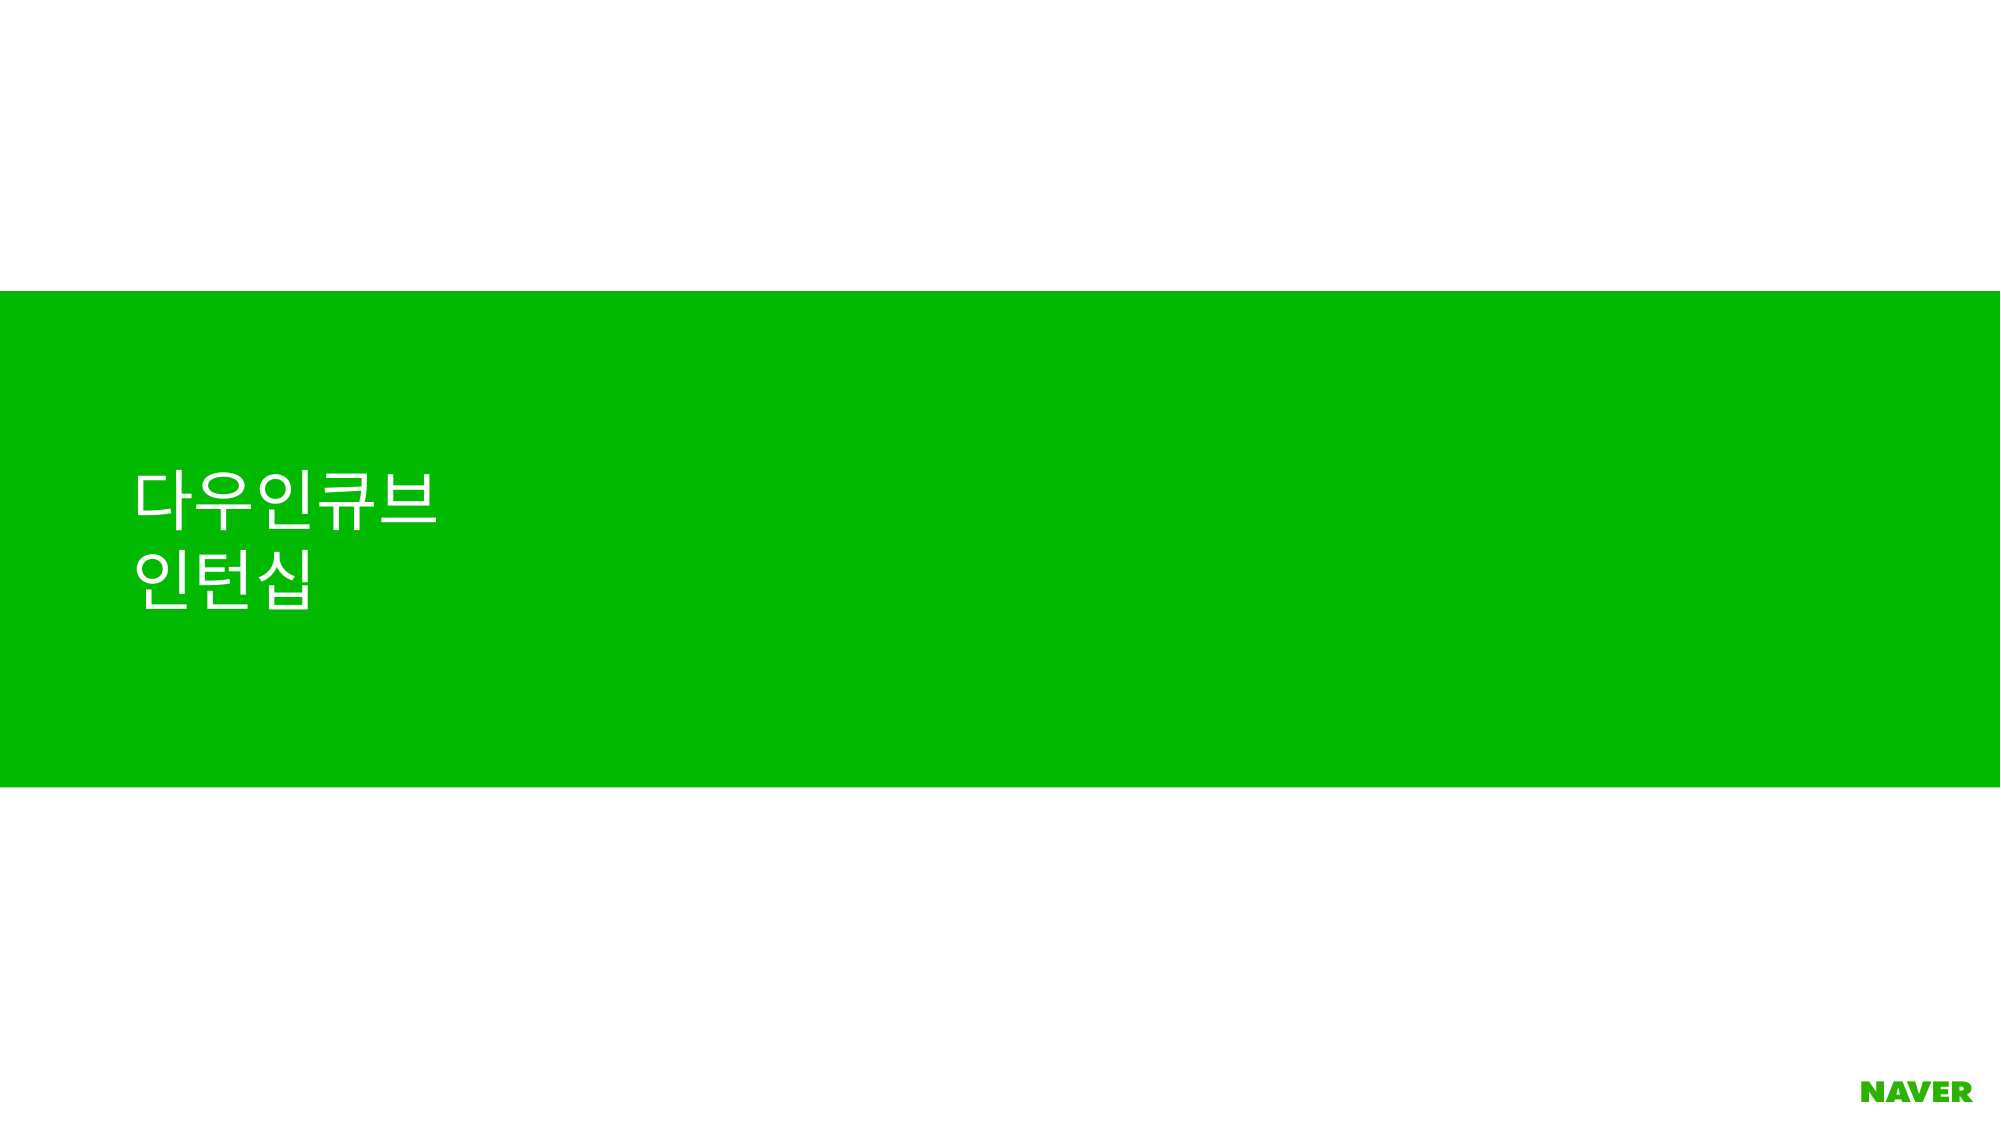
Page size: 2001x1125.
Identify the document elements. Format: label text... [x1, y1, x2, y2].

text_box 다우인큐브 인턴십 [117, 450, 637, 626]
picture [1860, 1080, 1974, 1103]
text_box [0, 290, 2000, 788]
